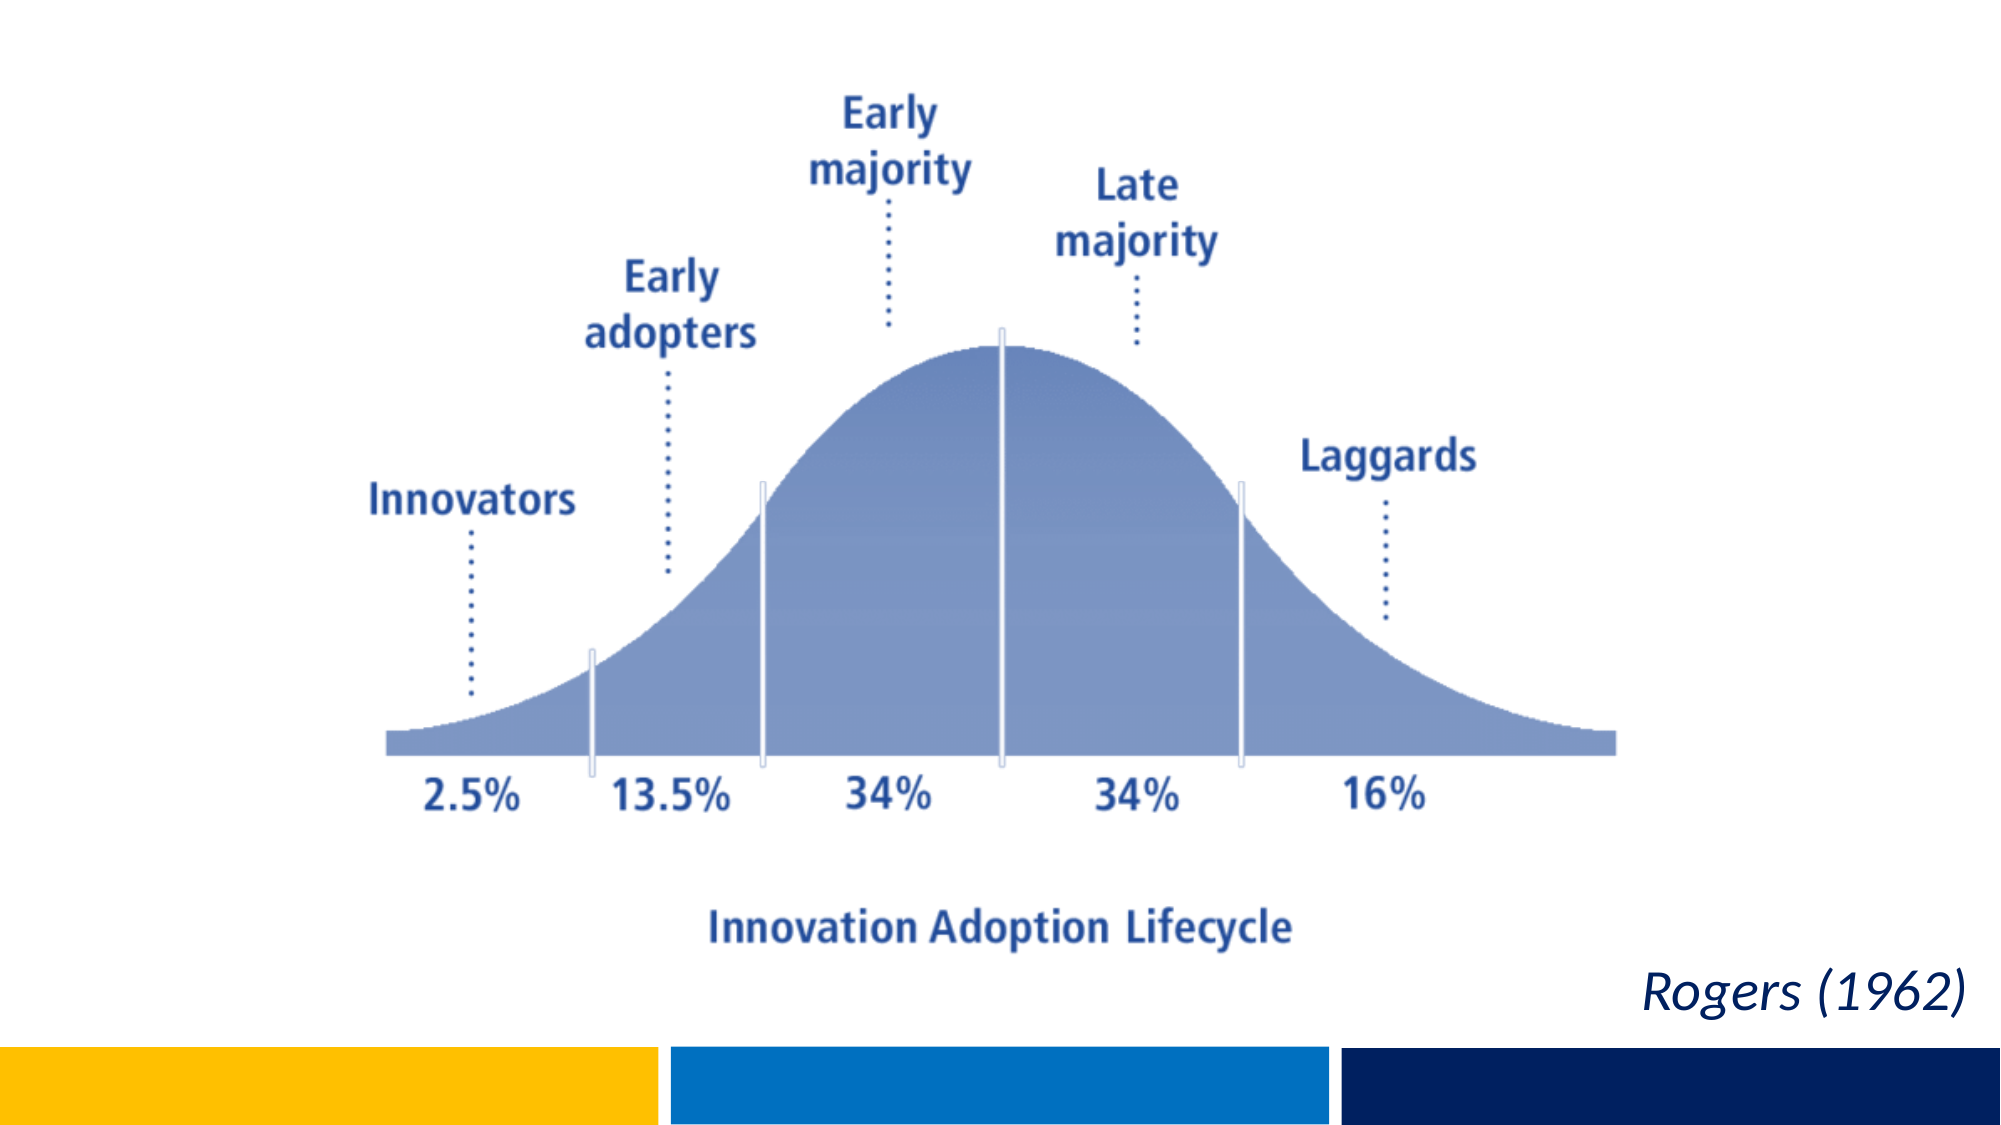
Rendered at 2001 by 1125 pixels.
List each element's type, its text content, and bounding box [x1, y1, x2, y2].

picture [309, 67, 1691, 988]
text_box [1341, 1047, 1626, 1125]
text_box [670, 1046, 1330, 1125]
text_box Rogers (1962) [1626, 952, 2000, 1125]
text_box [0, 1046, 659, 1125]
